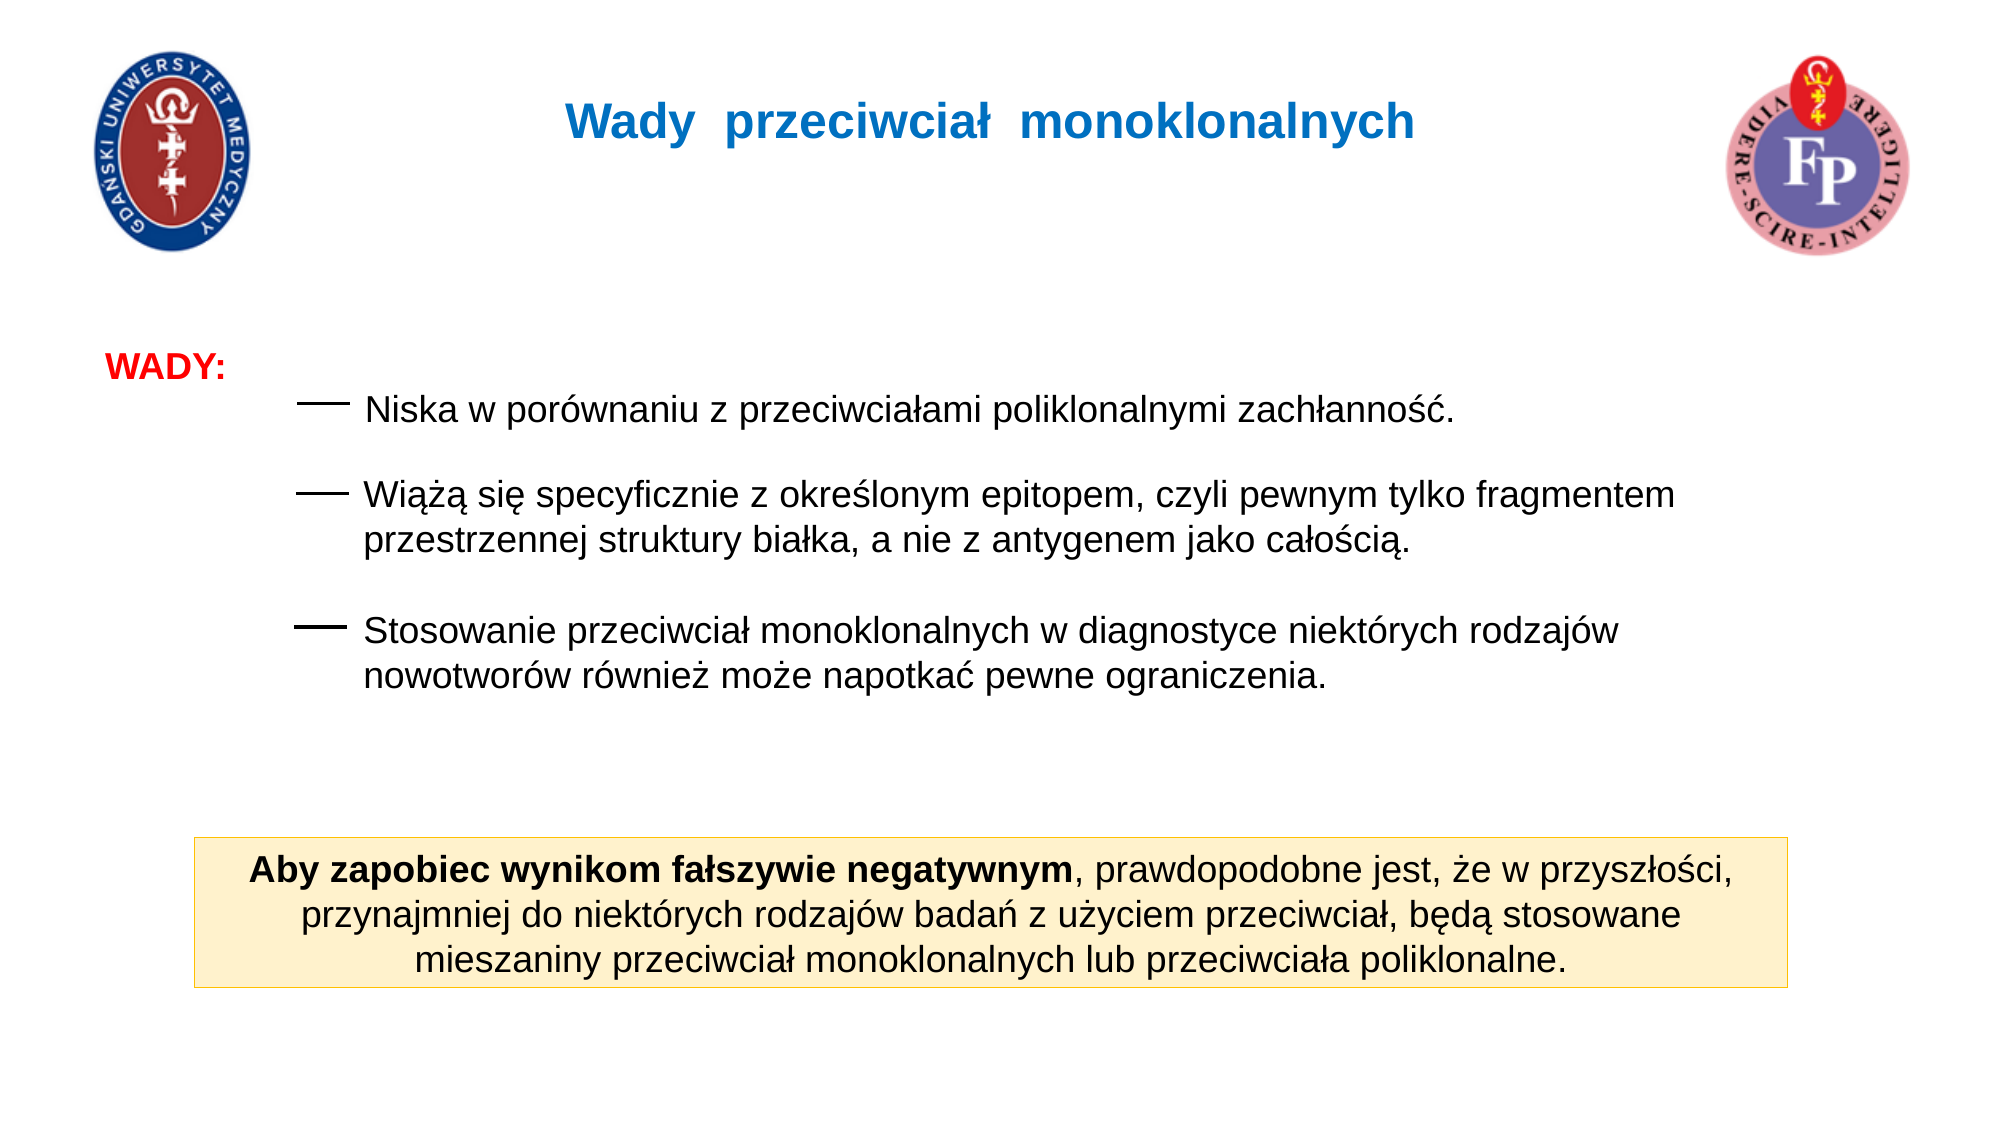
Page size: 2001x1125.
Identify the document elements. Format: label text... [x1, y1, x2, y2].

picture [1718, 47, 1918, 262]
text_box Niska w porównaniu z przeciwciałami poliklonalnymi zachłanność. [350, 377, 1581, 438]
text_box Wiążą się specyficznie z określonym epitopem, czyli pewnym tylko fragmentem przestrzennej struktury białka, a nie z antygenem jako całością. [348, 462, 1760, 568]
text_box Wady przeciwciał monoklonalnych [288, 81, 1695, 157]
text_box WADY: [90, 334, 243, 395]
text_box Stosowanie przeciwciał monoklonalnych w diagnostyce niektórych rodzajów nowotworów również może napotkać pewne ograniczenia. [348, 598, 1719, 704]
picture [80, 37, 264, 265]
text_box Aby zapobiec wynikom fałszywie negatywnym, prawdopodobne jest, że w przyszłości, przynajmniej do niektórych rodzajów badań z użyciem przeciwciał, będą stosowane mieszaniny przeciwciał monoklonalnych lub przeciwciała poliklonalne. [194, 837, 1788, 988]
